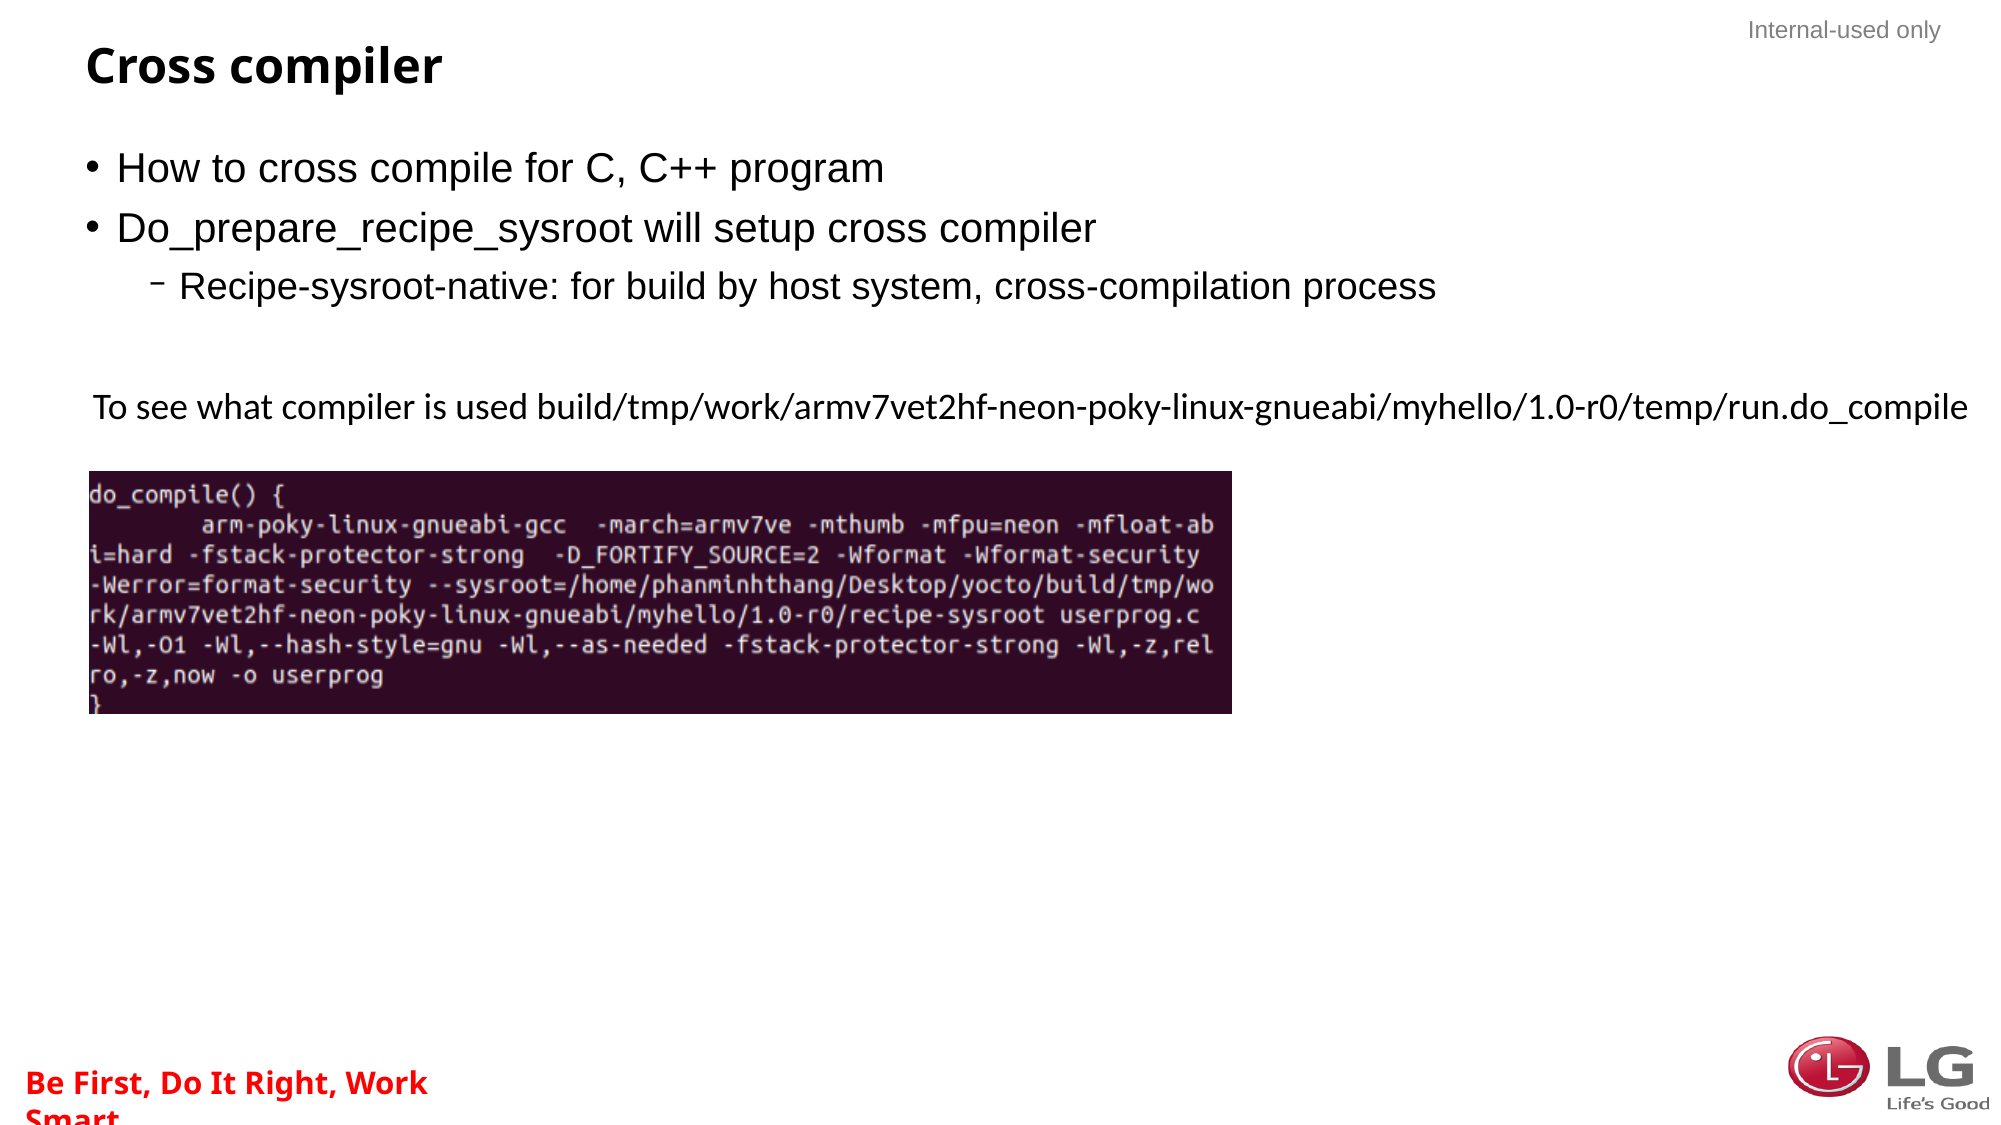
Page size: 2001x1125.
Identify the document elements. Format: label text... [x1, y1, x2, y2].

list How to cross compile for C, C++ program Do_prepare_recipe_sysroot will setup cross compiler Recipe-sysroot-native: for build by host system, cross-compilation process [70, 133, 1942, 1002]
picture [89, 471, 1232, 714]
title Cross compiler [70, 12, 1942, 123]
picture [1784, 1018, 1992, 1125]
text_box To see what compiler is used build/tmp/work/armv7vet2hf-neon-poky-linux-gnueabi/myhello/1.0-r0/temp/run.do_compile [78, 374, 1986, 435]
